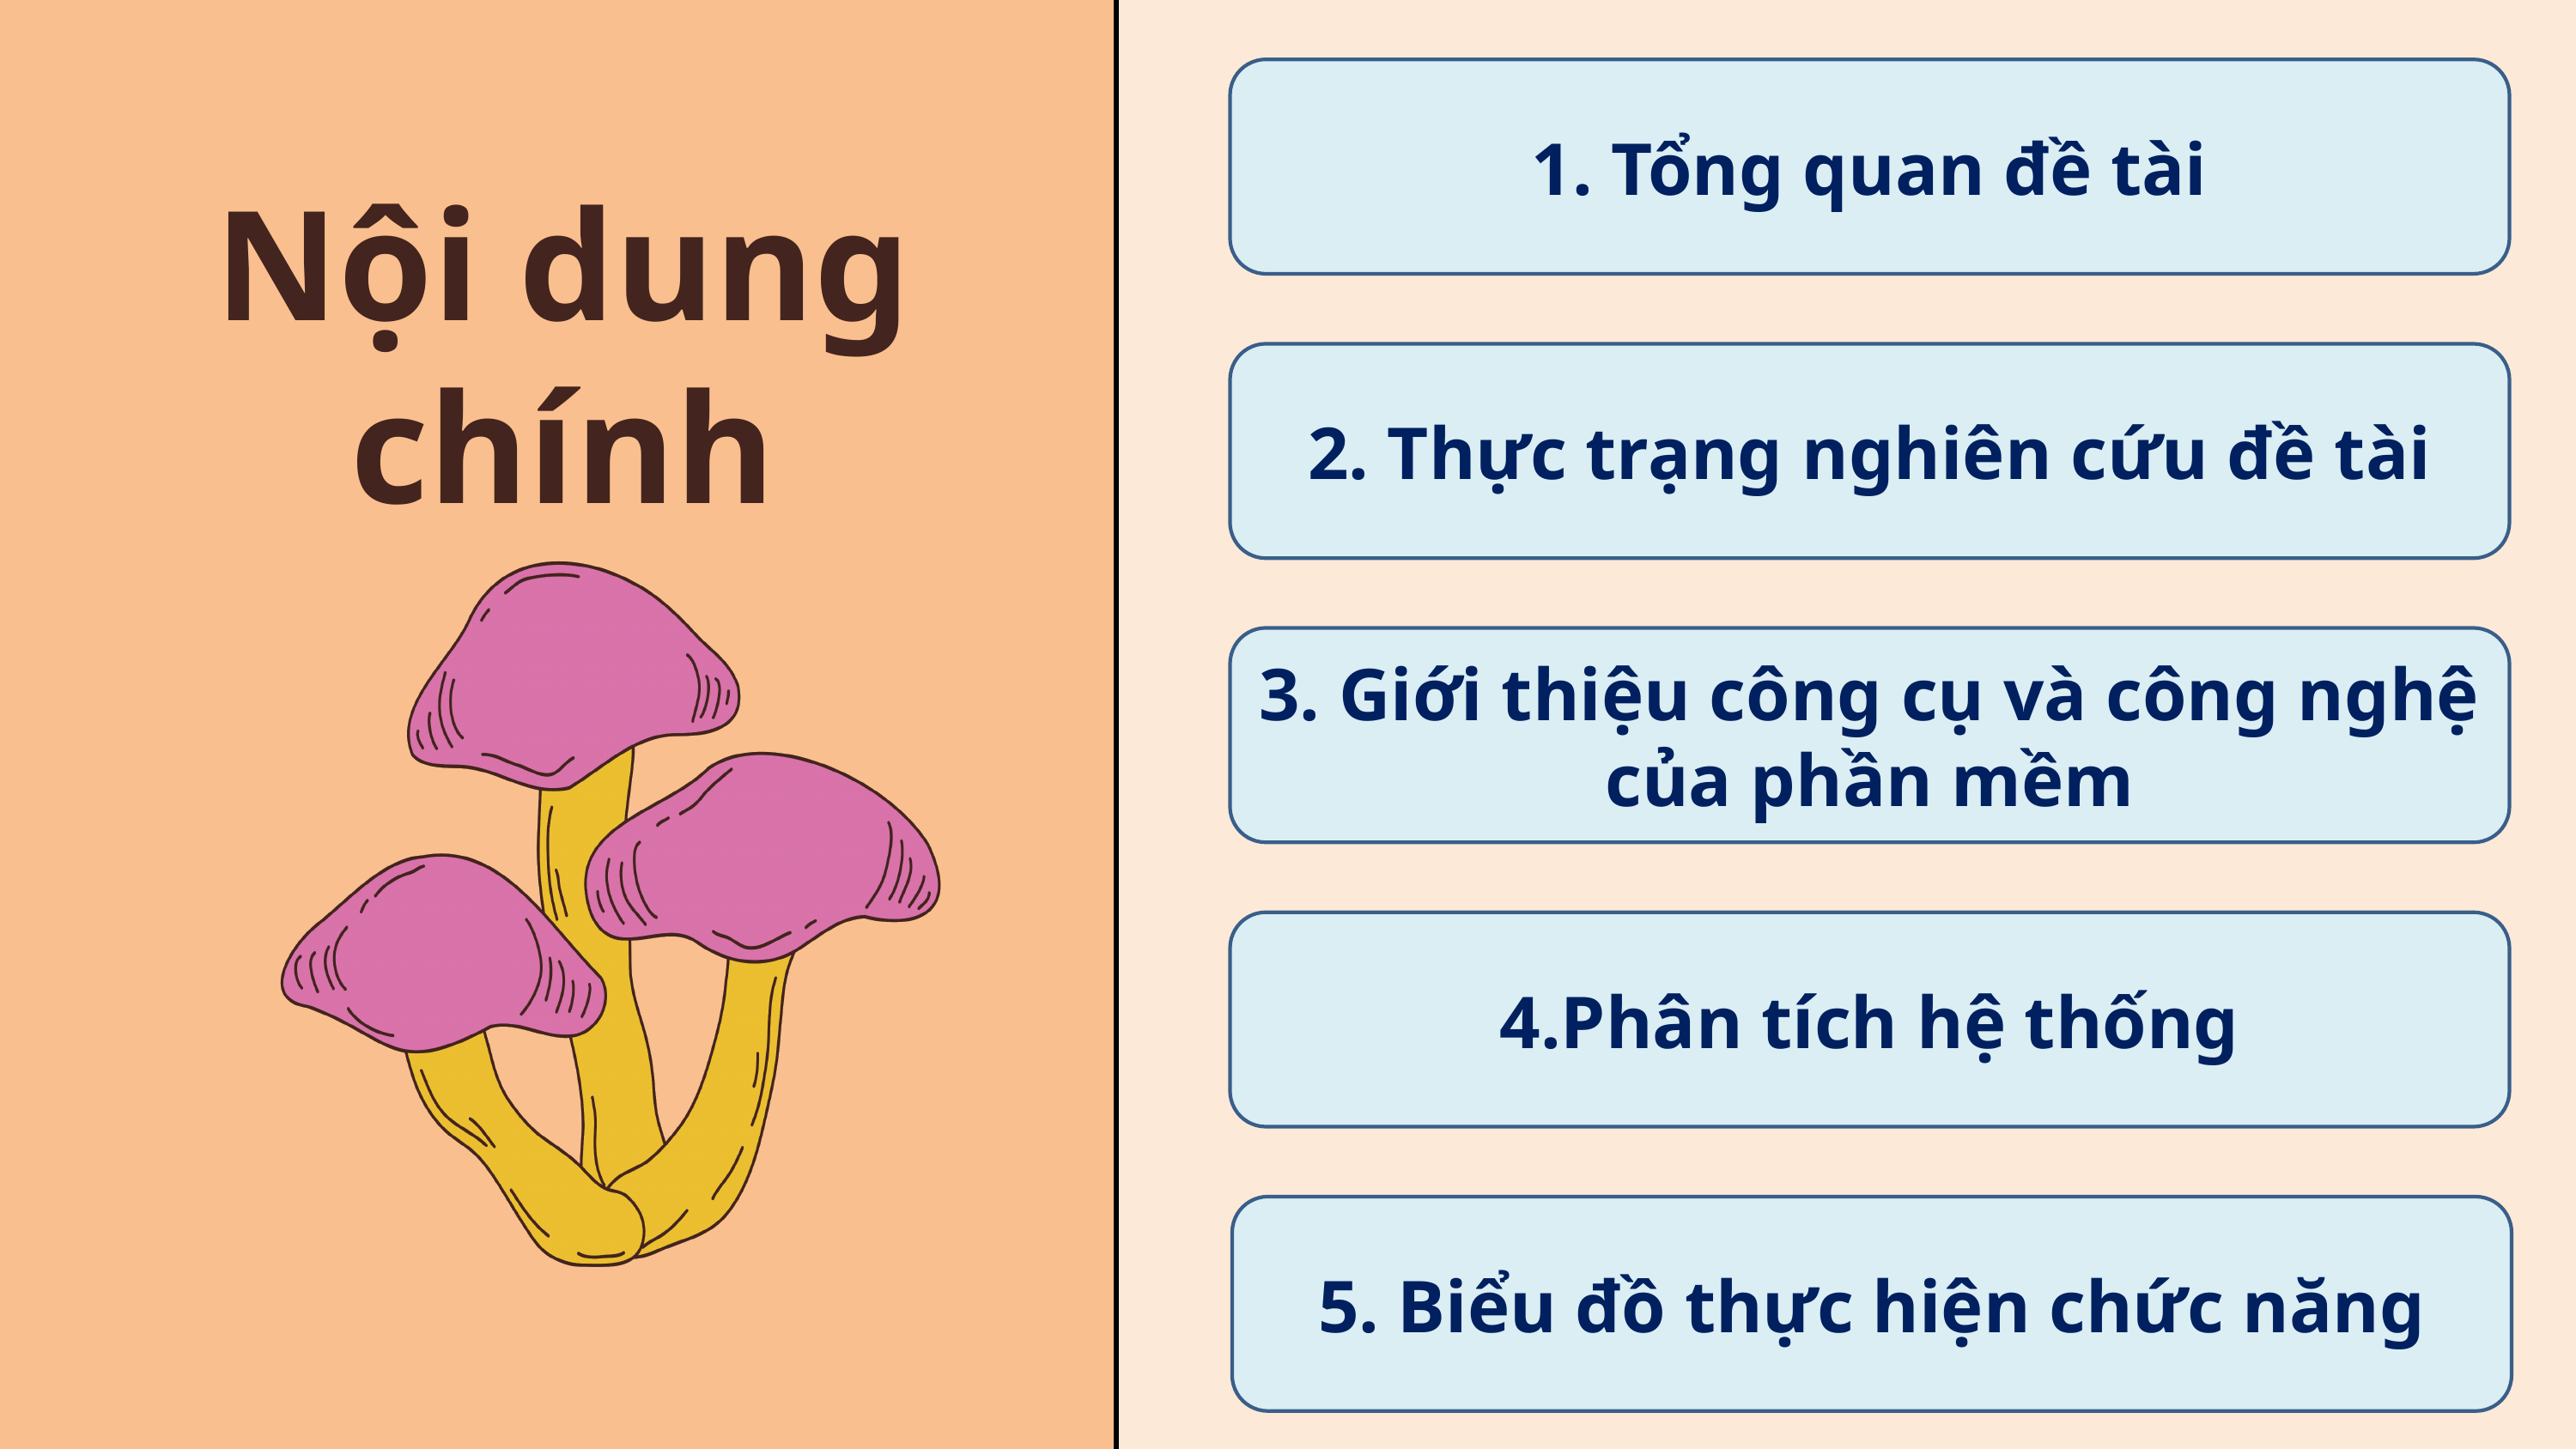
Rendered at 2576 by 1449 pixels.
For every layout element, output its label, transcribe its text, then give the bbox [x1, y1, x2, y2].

text_box 2. Thực trạng nghiên cứu đề tài [1230, 343, 2510, 559]
text_box [0, 0, 1116, 1449]
text_box 1. Tổng quan đề tài [1230, 59, 2510, 274]
text_box 5. Biểu đồ thực hiện chức năng [1231, 1196, 2512, 1411]
text_box 3. Giới thiệu công cụ và công nghệ của phần mềm [1230, 627, 2510, 843]
text_box Nội dung chính [183, 168, 944, 534]
text_box [277, 558, 944, 1267]
text_box 4.Phân tích hệ thống [1230, 912, 2510, 1127]
